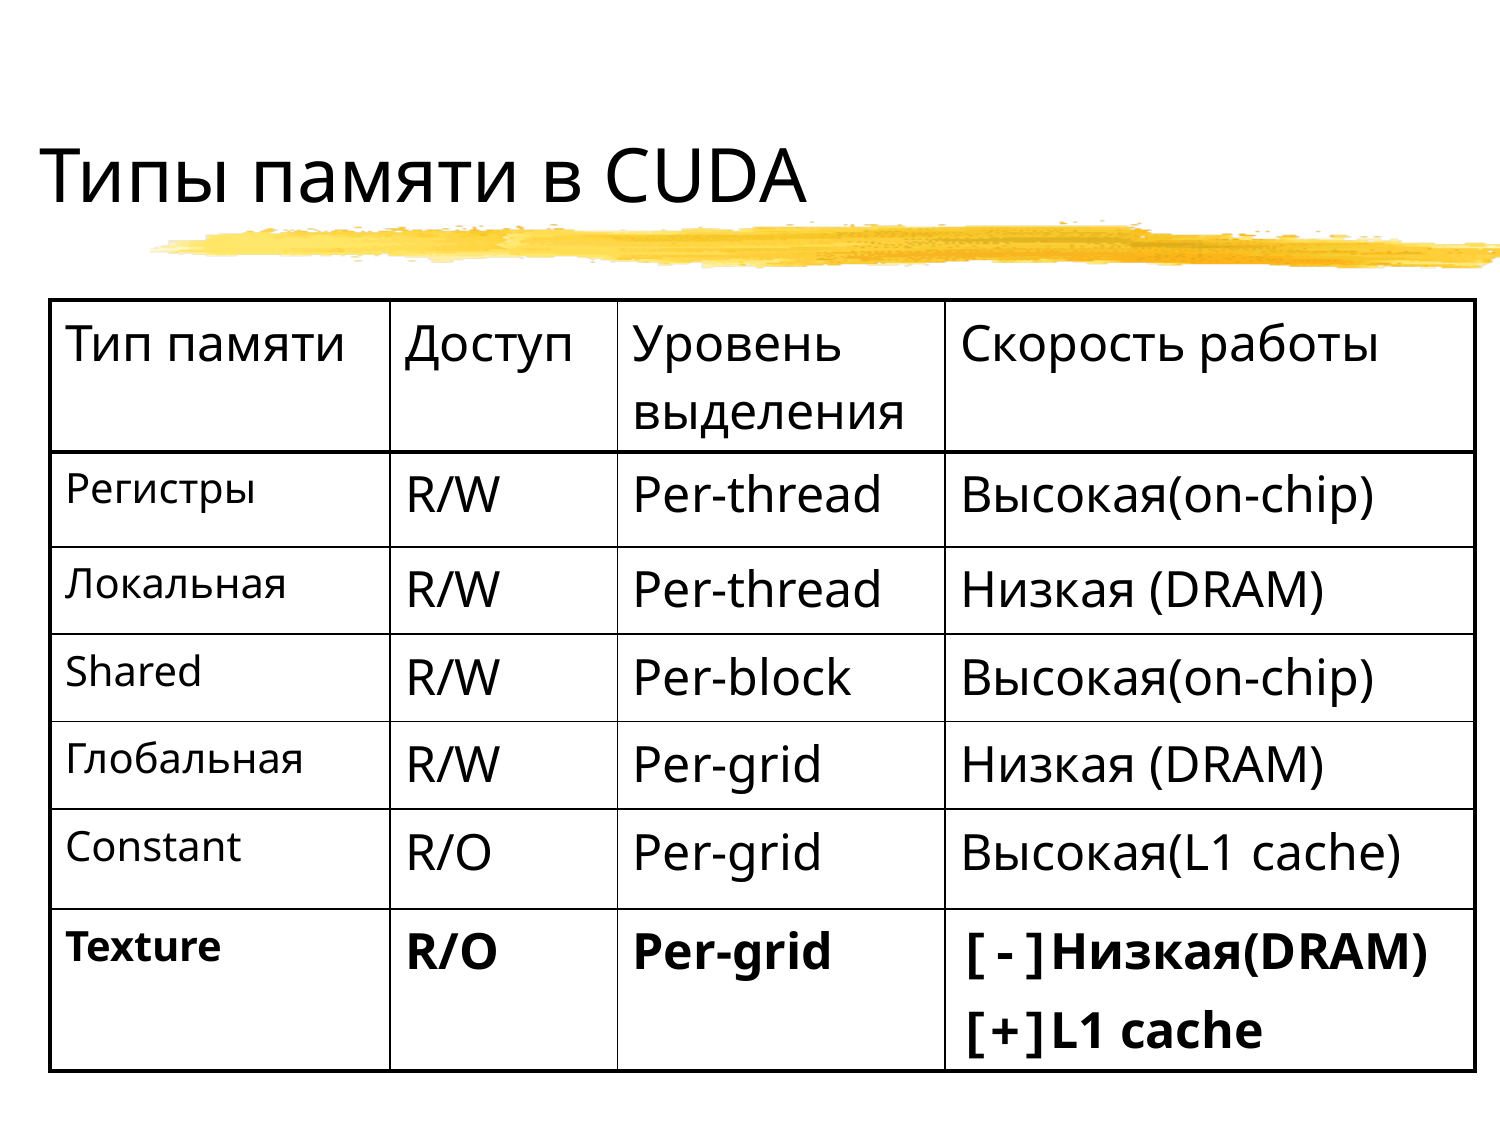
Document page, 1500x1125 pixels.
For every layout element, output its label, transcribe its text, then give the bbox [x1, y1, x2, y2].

table_cell Высокая(on-chip) [946, 635, 1473, 721]
table_header Доступ [391, 302, 617, 450]
table_header Тип памяти [52, 302, 389, 450]
table_cell Локальная [52, 548, 389, 633]
table_cell [-]Низкая(DRAM) [+]L1 cache [946, 910, 1473, 1069]
picture [150, 215, 1500, 279]
table_header Уровень выделения [618, 302, 944, 450]
table_cell R/W [391, 548, 617, 633]
table_cell Per-block [618, 635, 944, 721]
table_cell R/W [391, 454, 617, 546]
table_cell Per-grid [618, 810, 944, 908]
table_cell Глобальная [52, 722, 389, 808]
table_cell R/O [391, 810, 617, 908]
table_cell Per-thread [618, 548, 944, 633]
table_cell Низкая (DRAM) [946, 548, 1473, 633]
table_cell R/O [391, 910, 617, 1069]
table_cell Per-grid [618, 910, 944, 1069]
table_cell Высокая(L1 cache) [946, 810, 1473, 908]
table_cell Texture [52, 910, 389, 1069]
table_cell R/W [391, 635, 617, 721]
table_cell Shared [52, 635, 389, 721]
table_cell R/W [391, 722, 617, 808]
table_cell Per-grid [618, 722, 944, 808]
table_cell Высокая(on-chip) [946, 454, 1473, 546]
title Типы памяти в CUDA [24, 37, 1463, 226]
table_header Скорость работы [946, 302, 1473, 450]
table_cell Низкая (DRAM) [946, 722, 1473, 808]
table_cell Constant [52, 810, 389, 908]
table_cell Регистры [52, 454, 389, 546]
table_cell Per-thread [618, 454, 944, 546]
